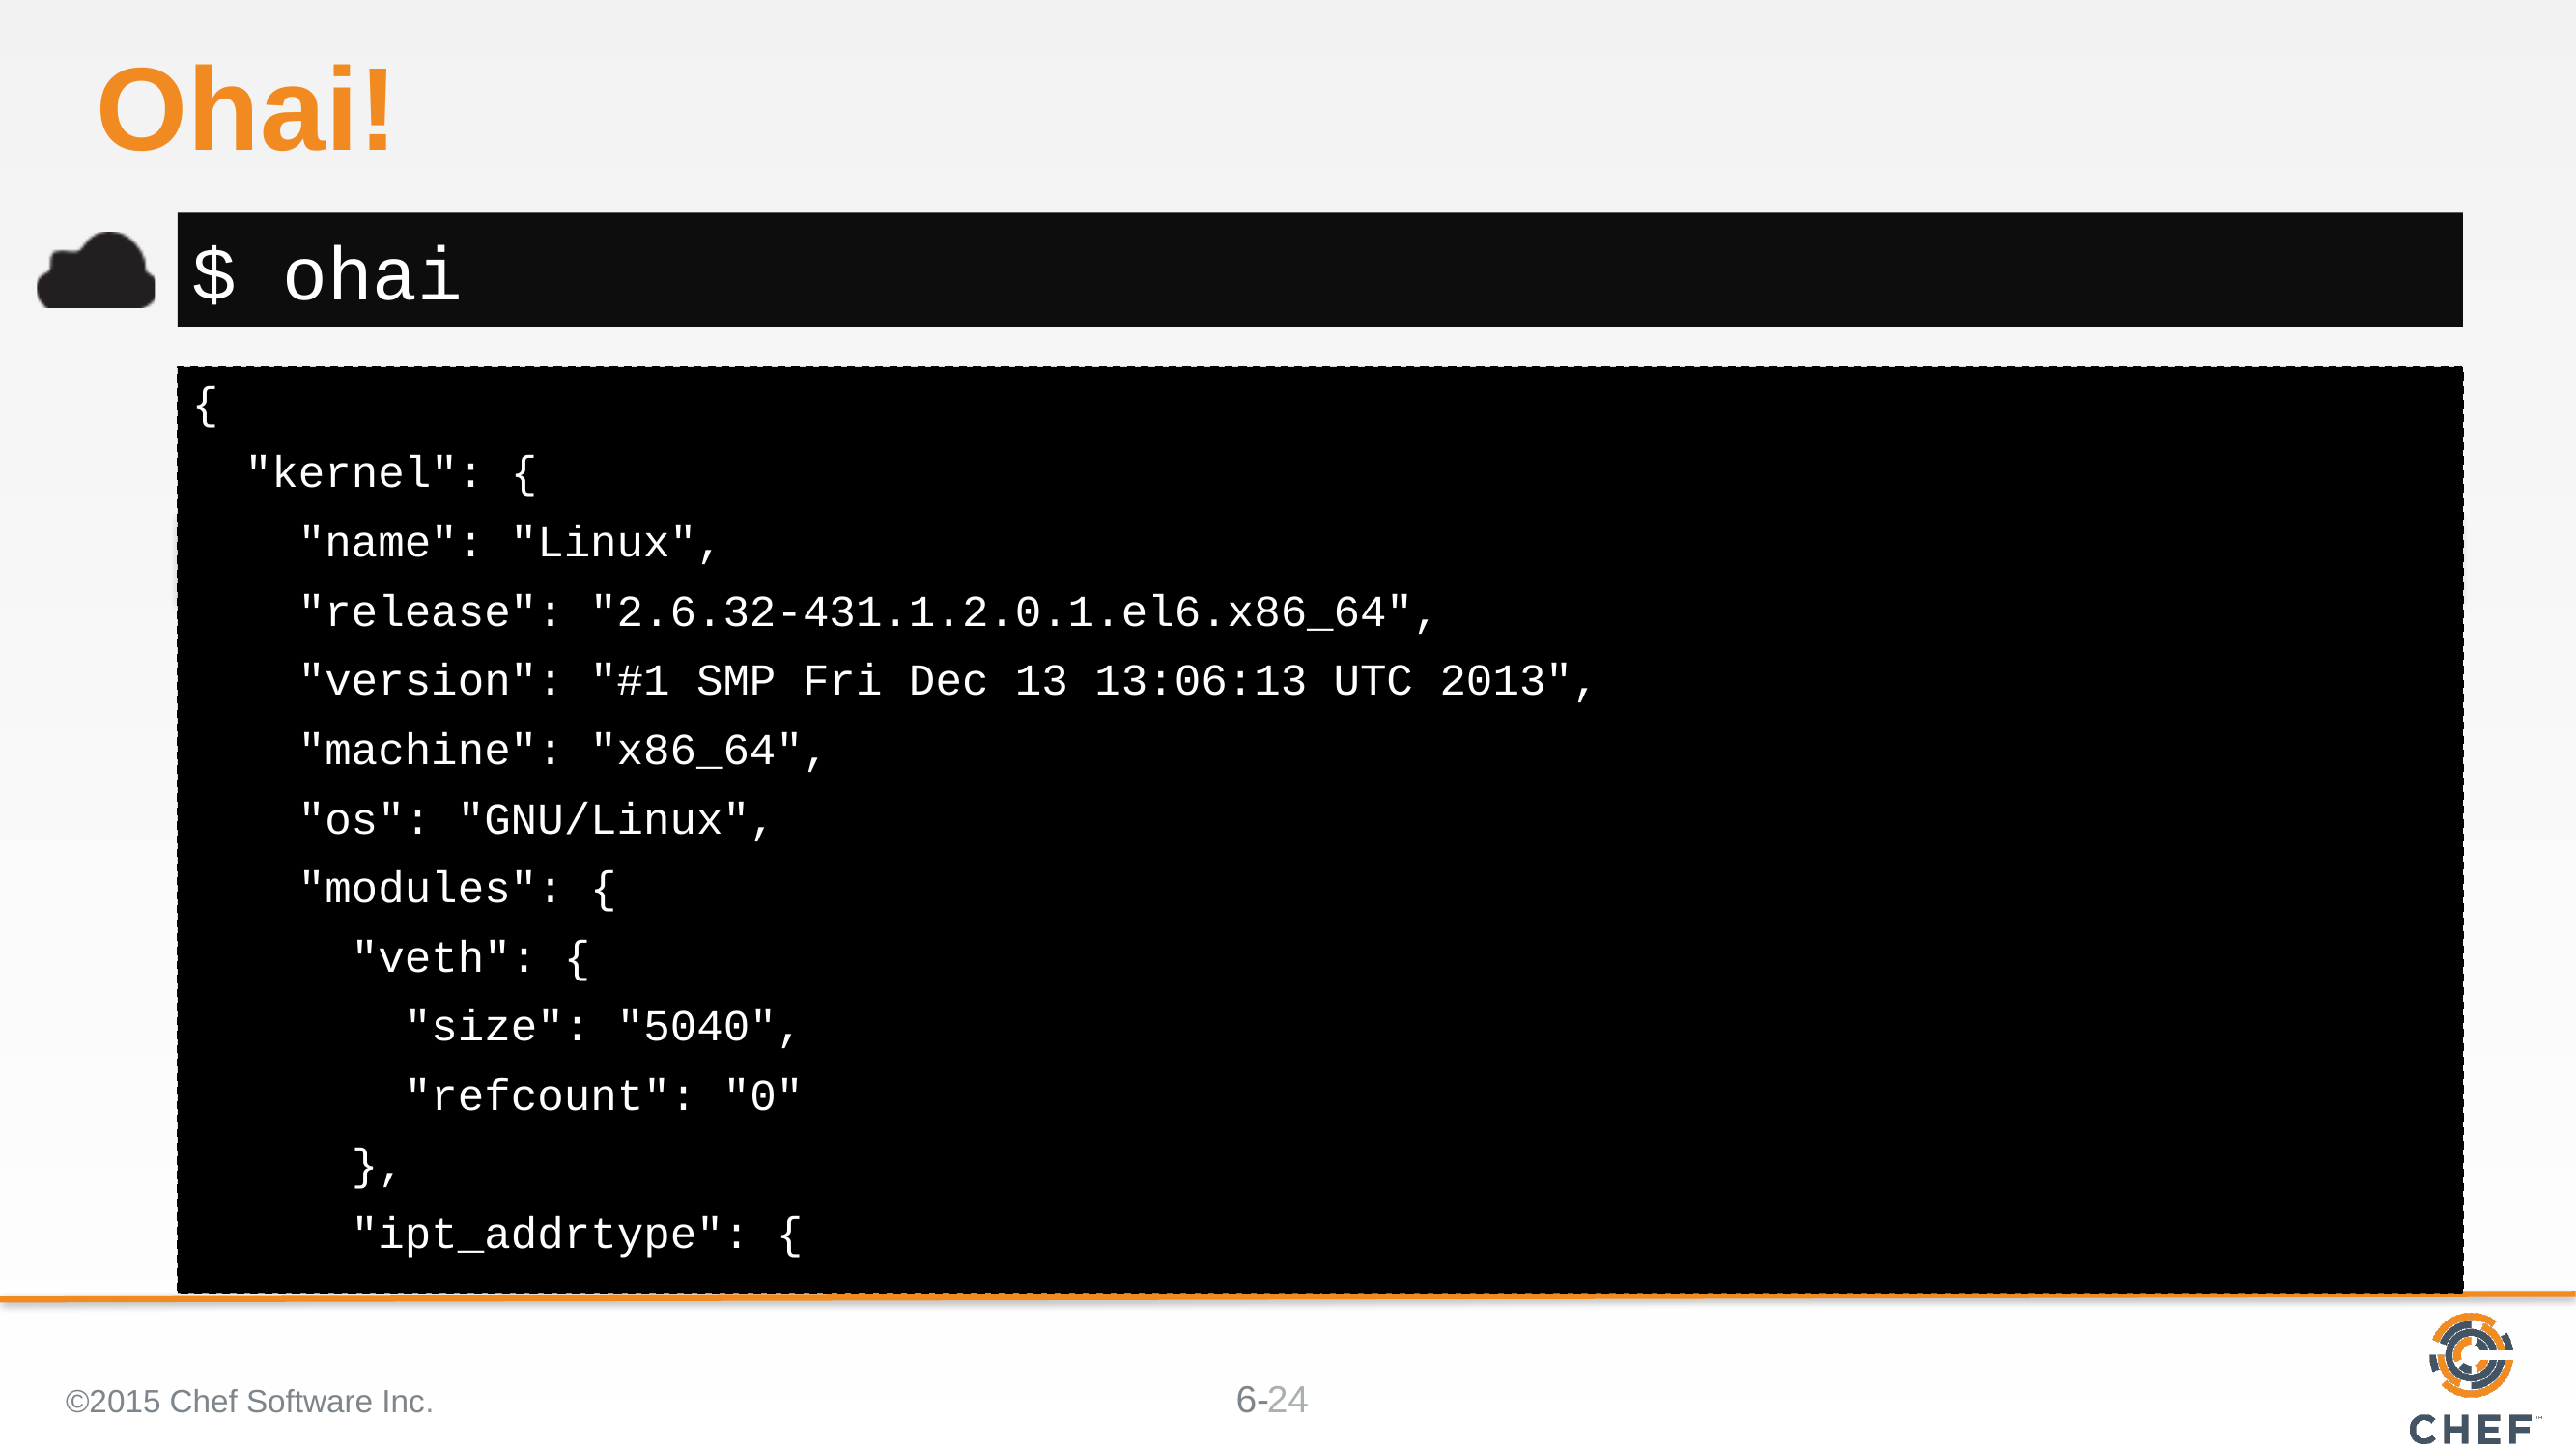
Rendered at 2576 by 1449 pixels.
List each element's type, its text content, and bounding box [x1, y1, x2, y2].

picture [2399, 1297, 2550, 1449]
footer ©2015 Chef Software Inc. [51, 1359, 952, 1440]
list $ ohai [177, 212, 2463, 327]
title Ohai! [96, 48, 2463, 180]
slide_number 24 [998, 1359, 1578, 1437]
list { "kernel": { "name": "Linux", "release": "2.6.32-431.1.2.0.1.el6.x86_64", "version": "#1 SMP Fri Dec 13 13:06:13 UTC 2013", "machine": "x86_64", "os": "GNU/Linux", "modules": { "veth": { "size": "5040", "refcount": "0" }, "ipt_addrtype": { [177, 366, 2464, 1294]
